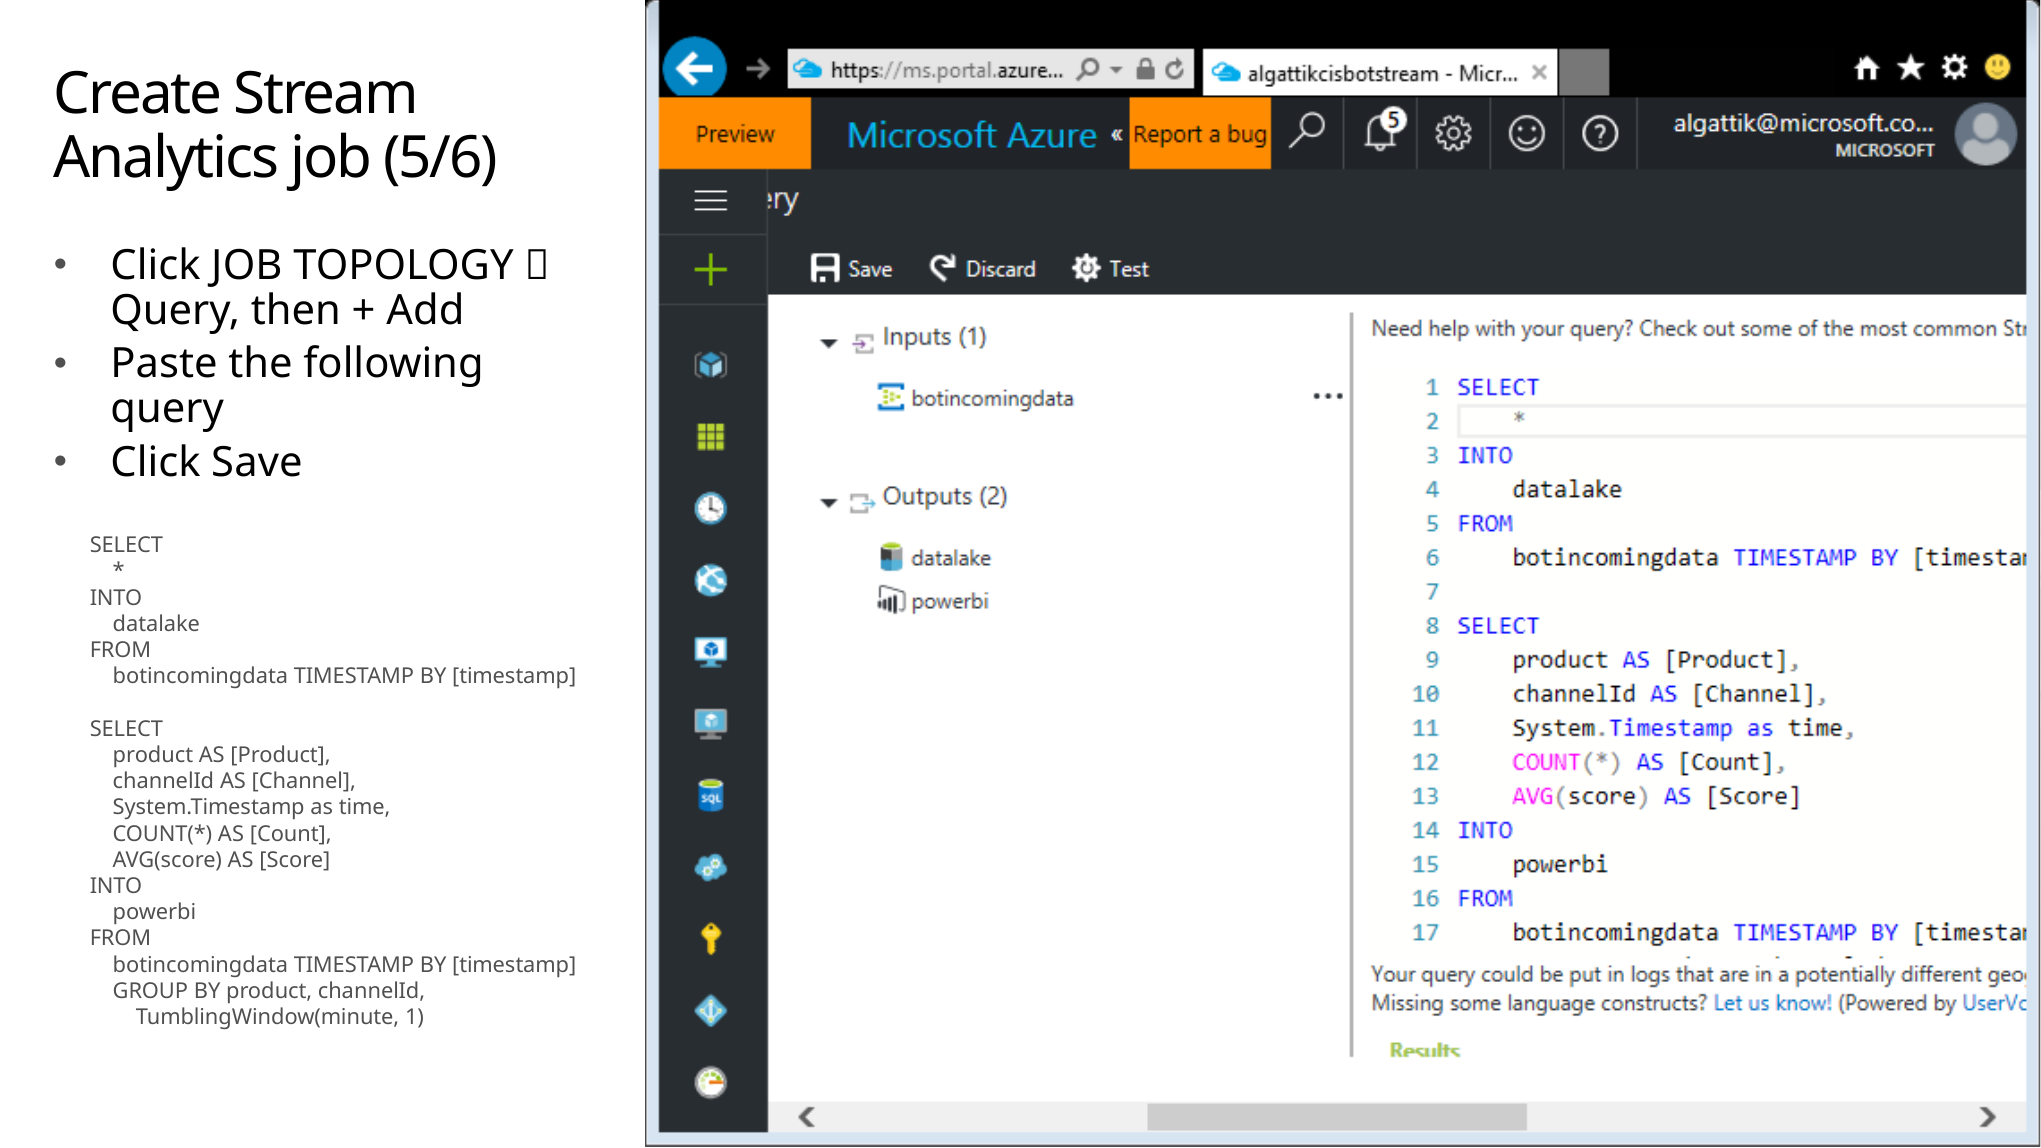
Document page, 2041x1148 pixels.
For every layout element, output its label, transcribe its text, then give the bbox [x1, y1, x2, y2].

list Click JOB TOPOLOGY  Query, then + Add Paste the following query Click Save [30, 228, 616, 461]
text_box SELECT * INTO datalake FROM botincomingdata TIMESTAMP BY [timestamp] SELECT product AS [Product], channelId AS [Channel], System.Timestamp as time, COUNT(*) AS [Count], AVG(score) AS [Score] INTO powerbi FROM botincomingdata TIMESTAMP BY [timestamp] GROUP BY product, channelId, TumblingWindow(minute, 1) [75, 523, 600, 1063]
picture [644, 0, 2041, 1148]
title Create Stream Analytics job (5/6) [30, 48, 616, 207]
